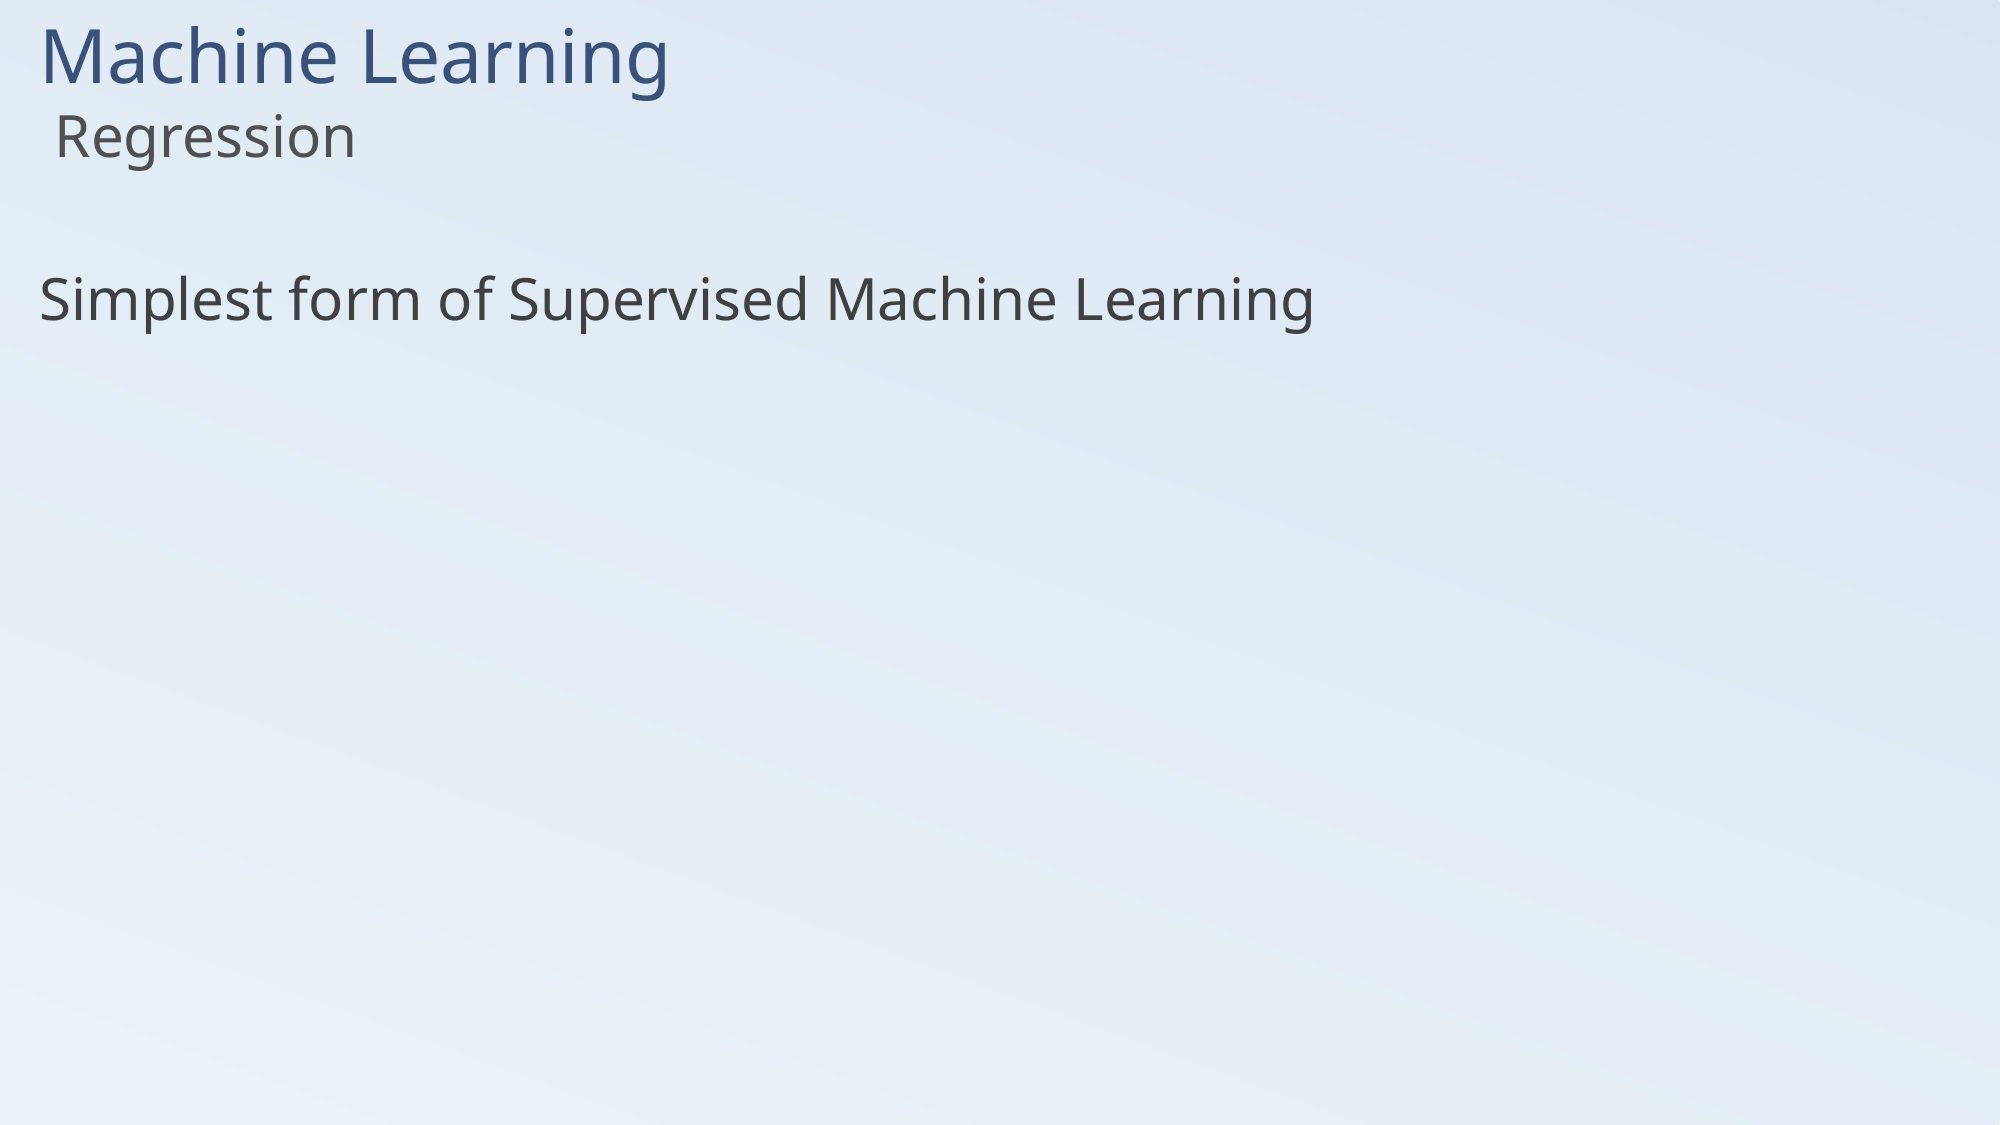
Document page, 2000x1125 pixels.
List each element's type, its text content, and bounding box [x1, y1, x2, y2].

title Machine Learning [24, 0, 2000, 106]
list Regression [24, 98, 1900, 160]
list Simplest form of Supervised Machine Learning [24, 262, 1943, 1014]
